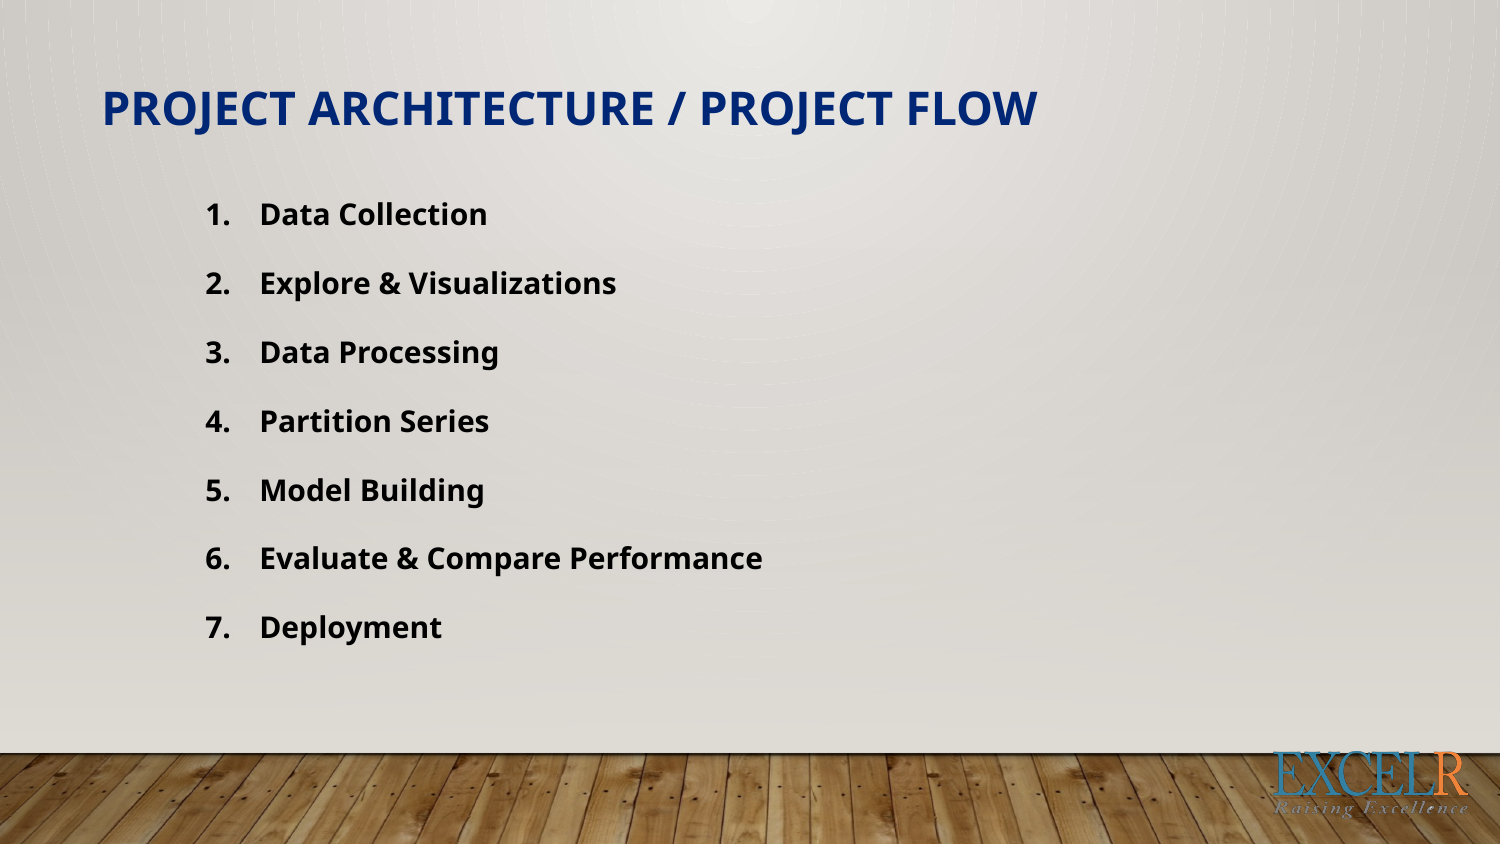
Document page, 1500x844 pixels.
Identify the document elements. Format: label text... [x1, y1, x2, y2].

picture [0, 750, 1500, 844]
list Data Collection Explore & Visualizations Data Processing Partition Series Model Building Evaluate & Compare Performance Deployment [172, 109, 1236, 664]
title Project Architecture / Project Flow [86, 60, 1166, 155]
